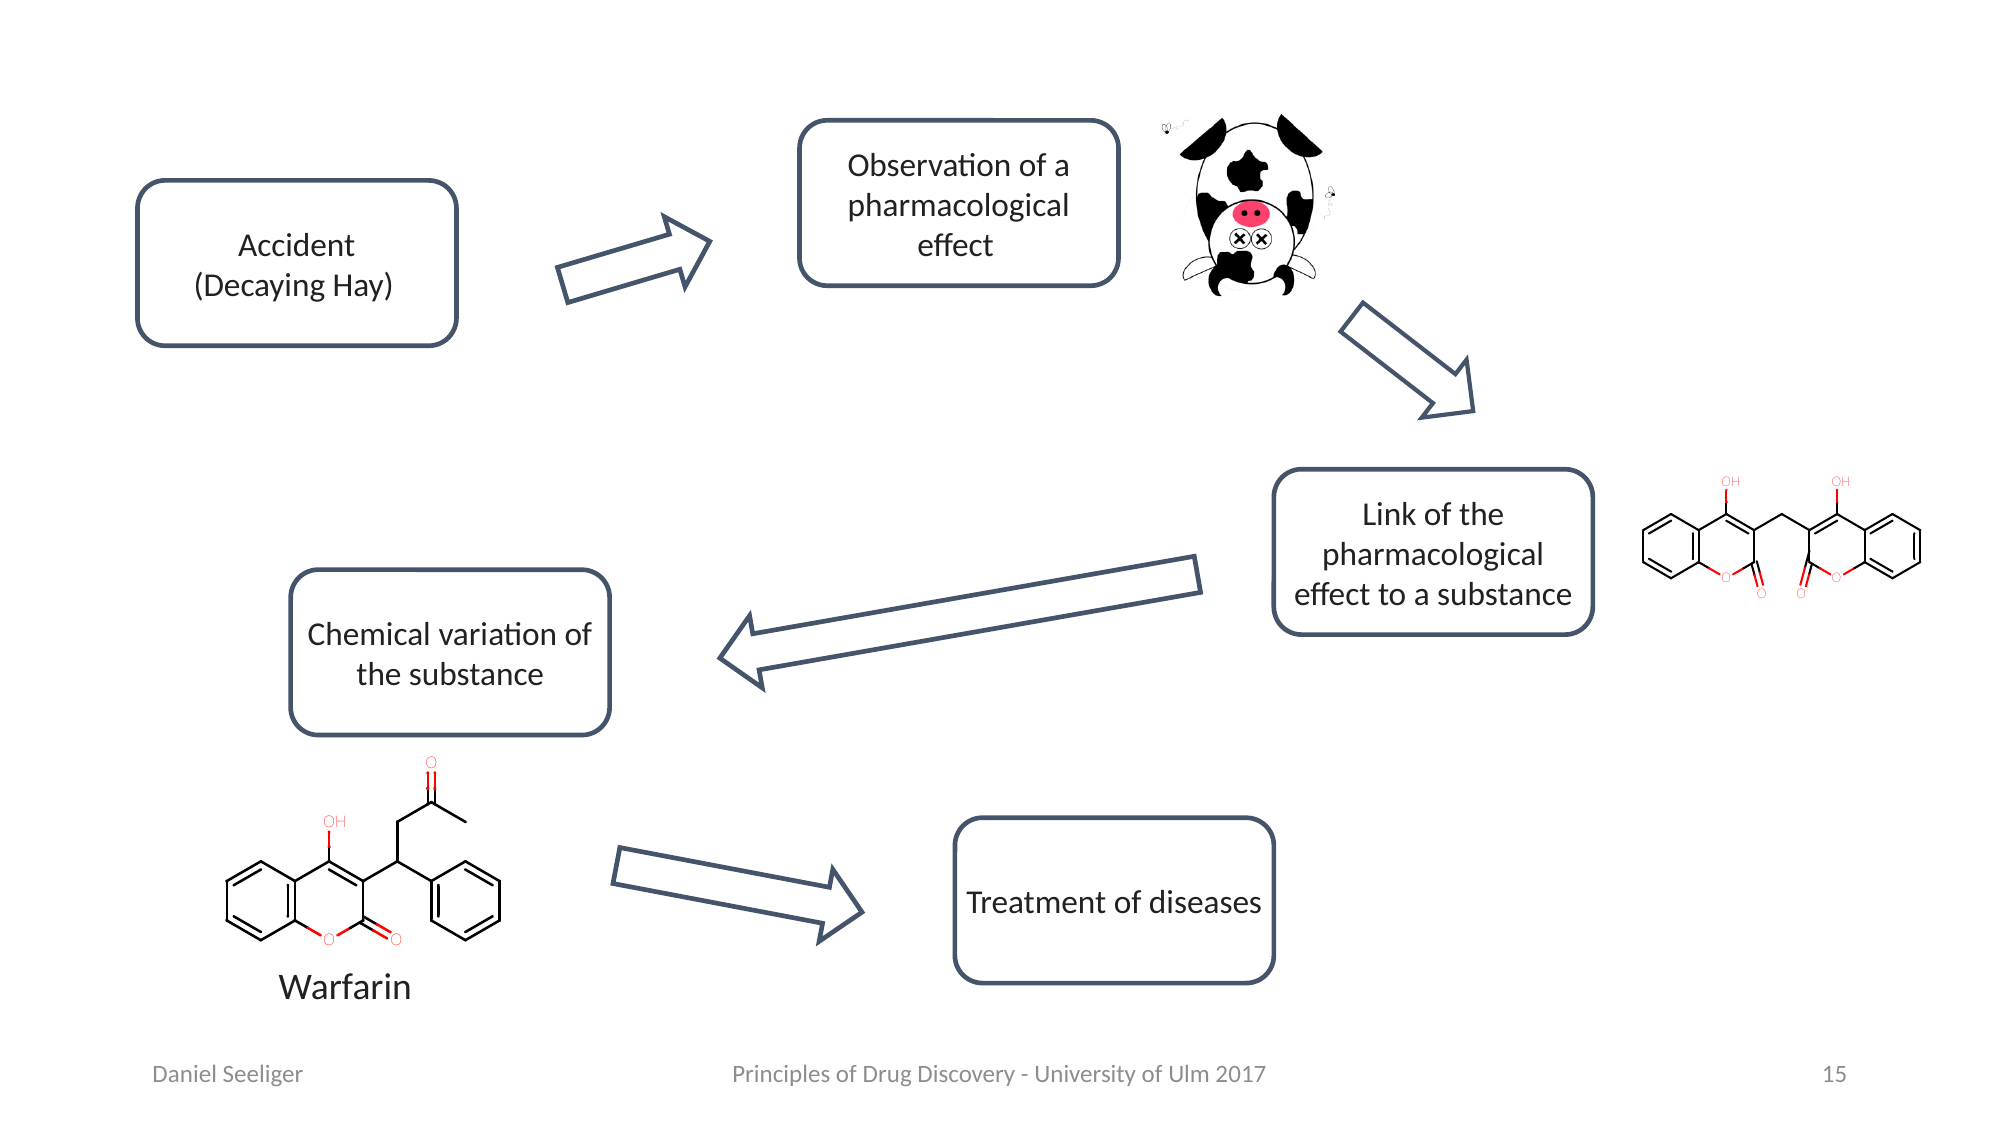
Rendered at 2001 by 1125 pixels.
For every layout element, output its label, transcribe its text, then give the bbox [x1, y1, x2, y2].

text_box Warfarin [263, 959, 427, 1015]
slide_number 15 [1412, 1042, 1863, 1103]
footer Principles of Drug Discovery - University of Ulm 2017 [662, 1042, 1338, 1103]
text_box Observation of a pharmacological effect [798, 119, 1120, 287]
text_box [1339, 301, 1475, 419]
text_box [219, 747, 506, 959]
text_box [1637, 469, 1925, 609]
text_box Treatment of diseases [953, 816, 1275, 985]
text_box [611, 846, 864, 944]
text_box Chemical variation of the substance [289, 568, 611, 737]
text_box Accident (Decaying Hay) [136, 179, 458, 347]
picture [1134, 100, 1350, 315]
slide_number Daniel Seeliger [137, 1042, 588, 1103]
text_box [718, 555, 1202, 691]
text_box [556, 214, 712, 304]
text_box Link of the pharmacological effect to a substance [1272, 468, 1594, 636]
